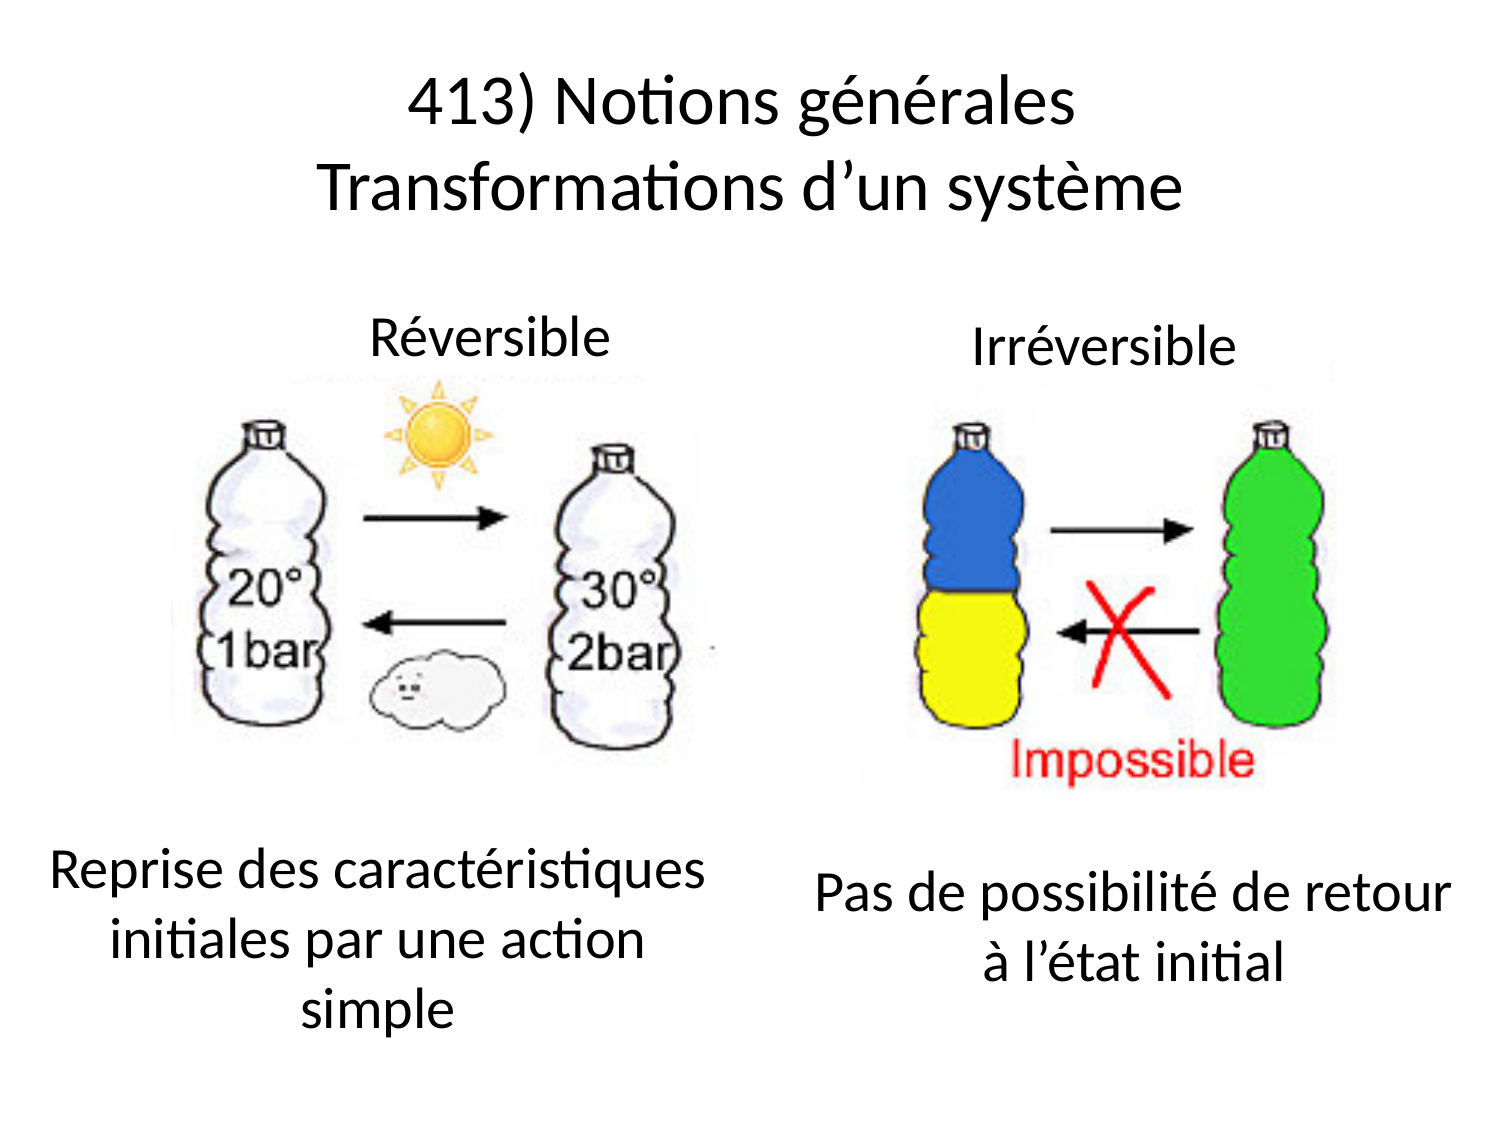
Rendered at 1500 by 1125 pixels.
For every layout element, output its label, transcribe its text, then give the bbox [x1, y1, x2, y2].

picture [170, 290, 1374, 799]
text_box Pas de possibilité de retour à l’état initial [785, 845, 1483, 1001]
title 413) Notions générales Transformations d’un système [75, 45, 1425, 233]
text_box Reprise des caractéristiques initiales par une action simple [29, 822, 727, 1047]
